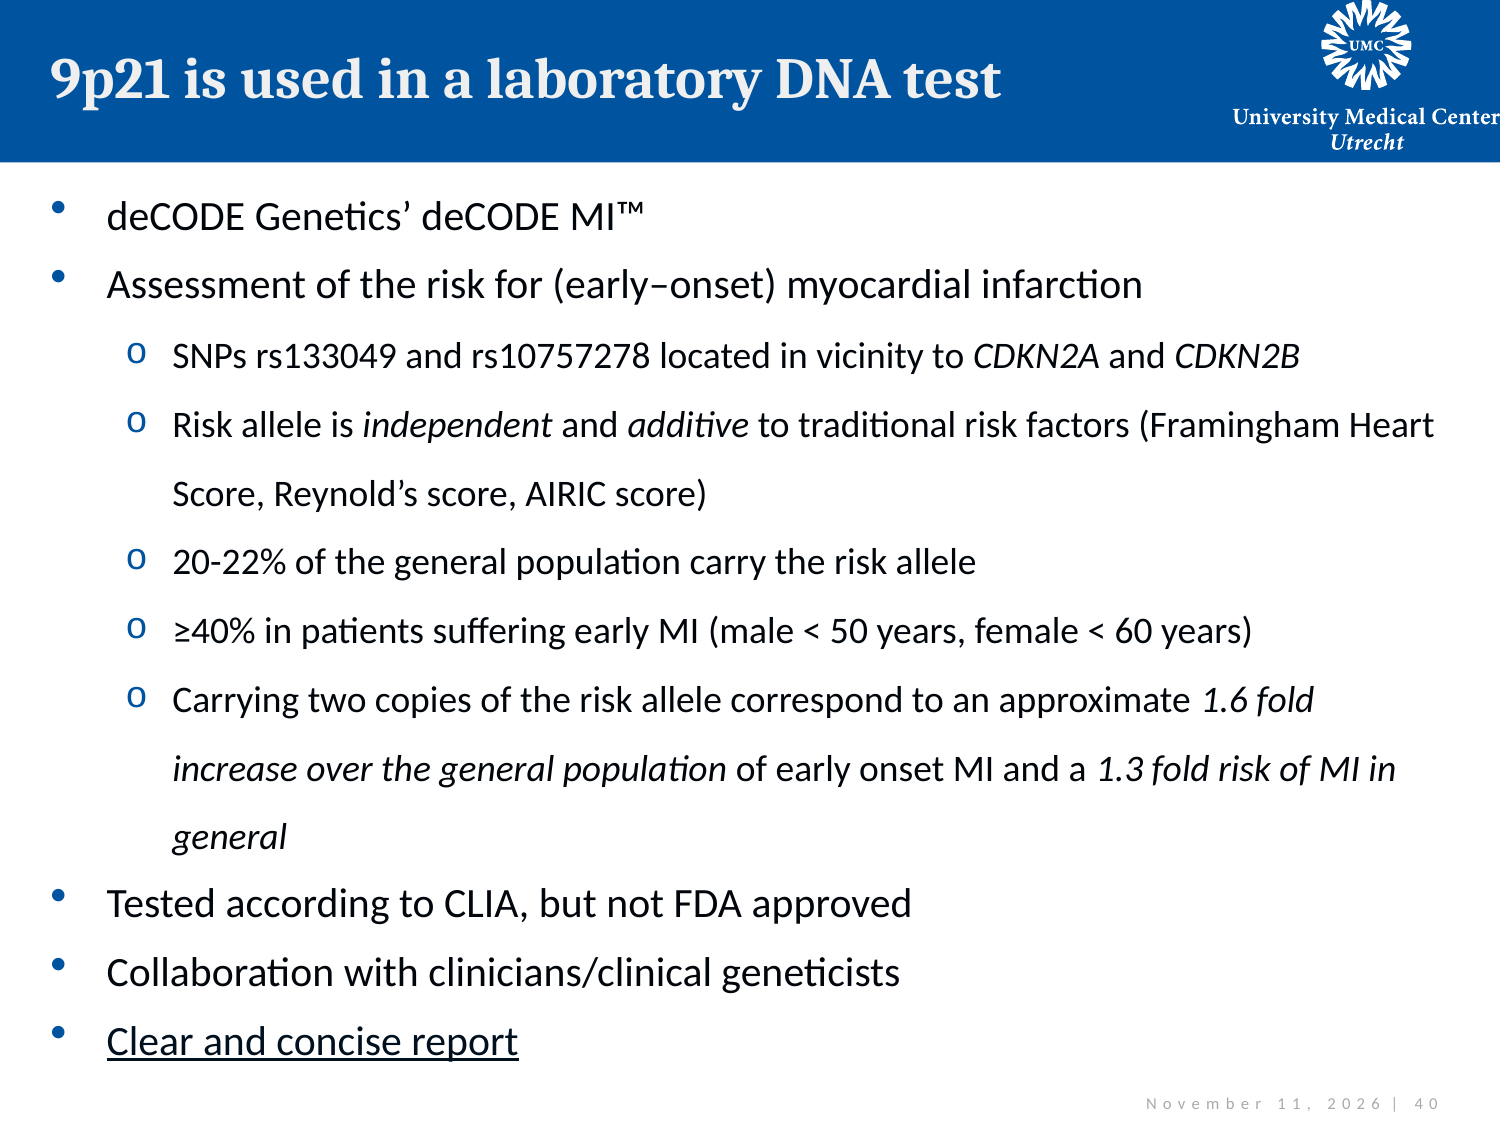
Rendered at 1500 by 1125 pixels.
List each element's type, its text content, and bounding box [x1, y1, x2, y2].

title 9p21 is used in a laboratory DNA test [34, 0, 1238, 151]
list deCODE Genetics’ deCODE MI™ Assessment of the risk for (early–onset) myocardial infarction SNPs rs133049 and rs10757278 located in vicinity to CDKN2A and CDKN2B Risk allele is independent and additive to traditional risk factors (Framingham Heart Score, Reynold’s score, AIRIC score) 20-22% of the general population carry the risk allele ≥40% in patients suffering early MI (male < 50 years, female < 60 years) Carrying two copies of the risk allele correspond to an approximate 1.6 fold increase over the general population of early onset MI and a 1.3 fold risk of MI in general Tested according to CLIA, but not FDA approved Collaboration with clinicians/clinical geneticists Clear and concise report [35, 162, 1453, 1078]
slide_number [1068, 1087, 1453, 1118]
